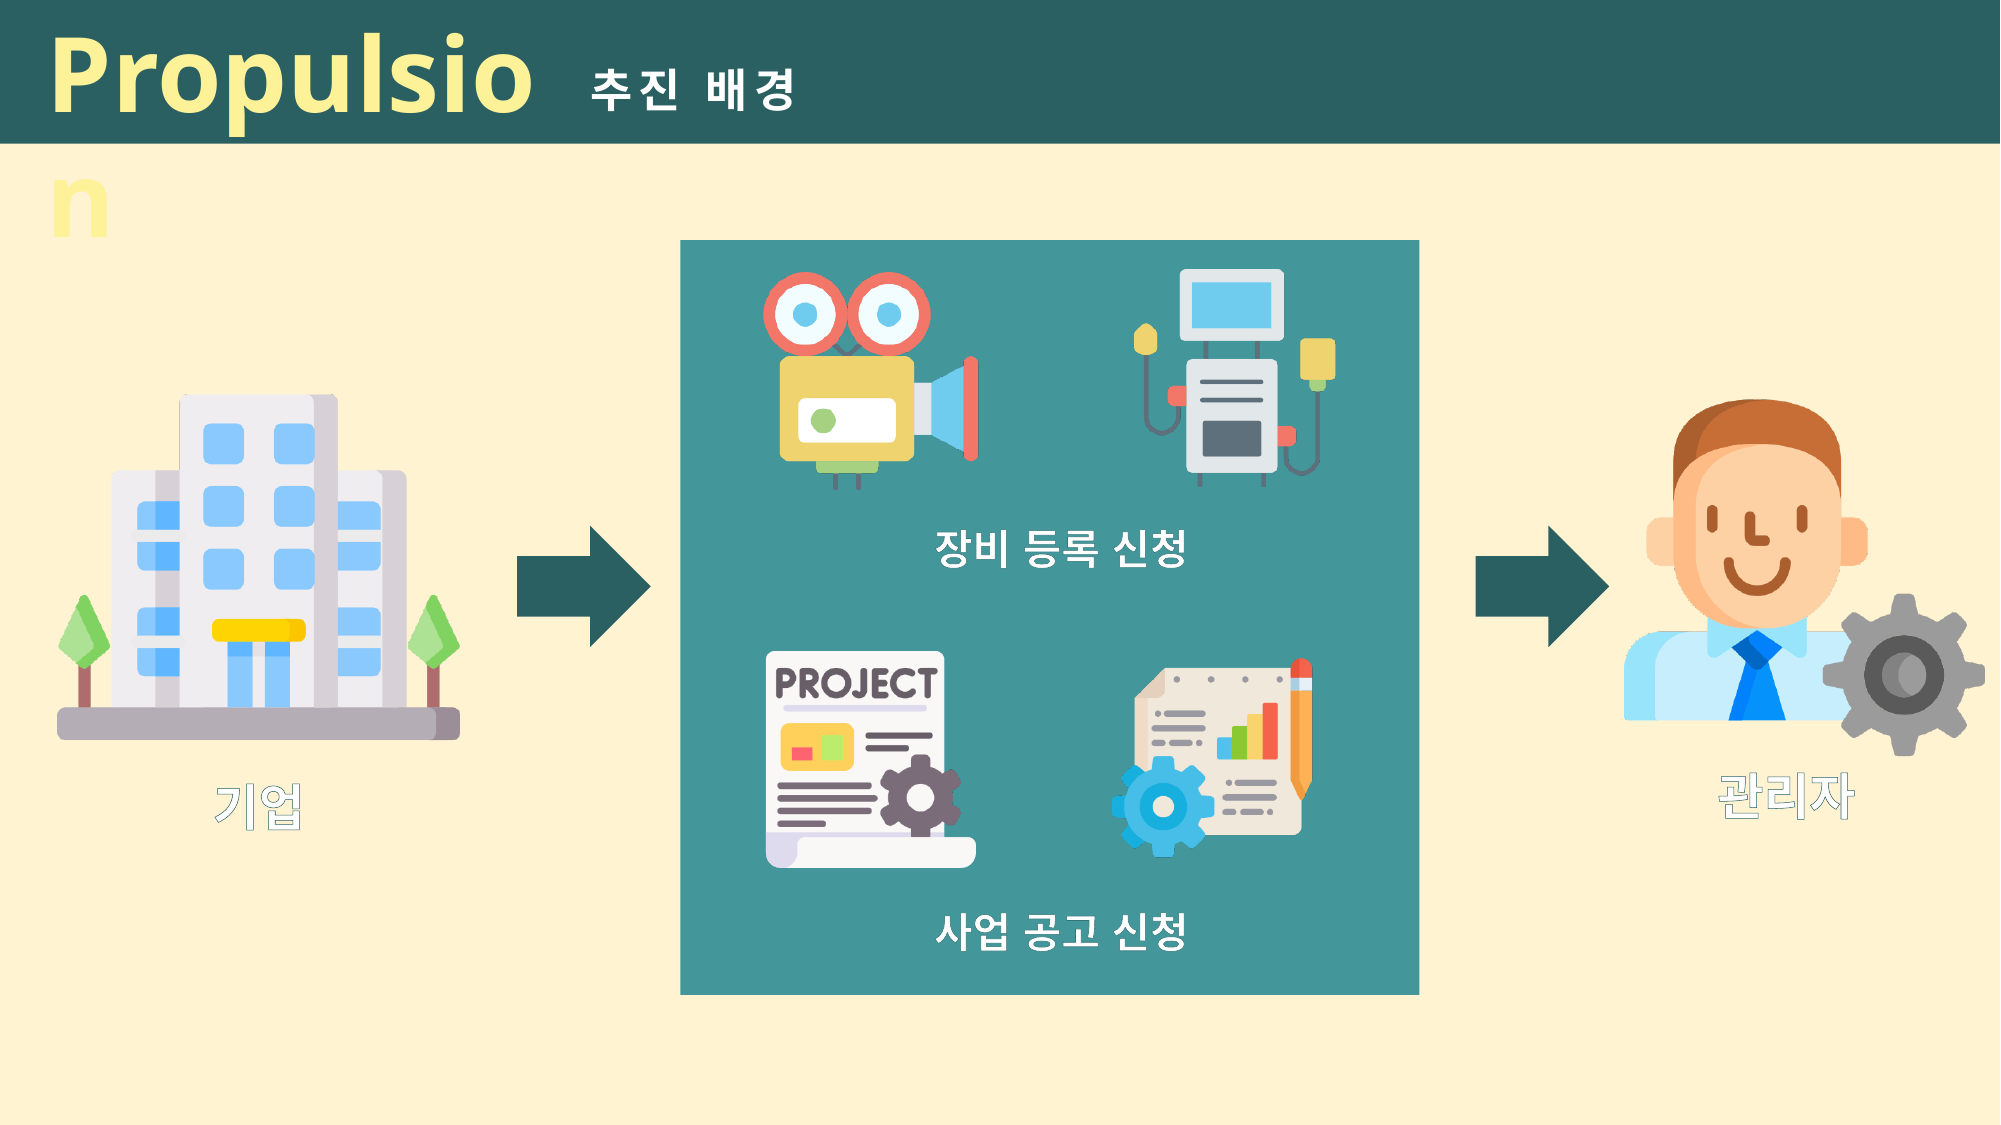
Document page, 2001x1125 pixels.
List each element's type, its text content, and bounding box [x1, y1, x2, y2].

text_box [516, 523, 653, 650]
text_box [0, 145, 2000, 1125]
picture [762, 651, 979, 868]
text_box 관리자 [1624, 758, 1949, 833]
text_box [0, 0, 2000, 145]
text_box Propulsion [31, 1, 595, 266]
picture [1126, 269, 1343, 487]
text_box 추진 배경 [595, 53, 847, 124]
text_box 사업 공고 신청 [902, 898, 1221, 964]
text_box 기업 [96, 769, 421, 844]
text_box 장비 등록 신청 [902, 515, 1221, 581]
picture [1624, 397, 1985, 758]
text_box [1474, 523, 1611, 650]
picture [57, 365, 460, 769]
picture [762, 272, 979, 490]
text_box [679, 239, 1420, 996]
picture [1101, 647, 1323, 868]
